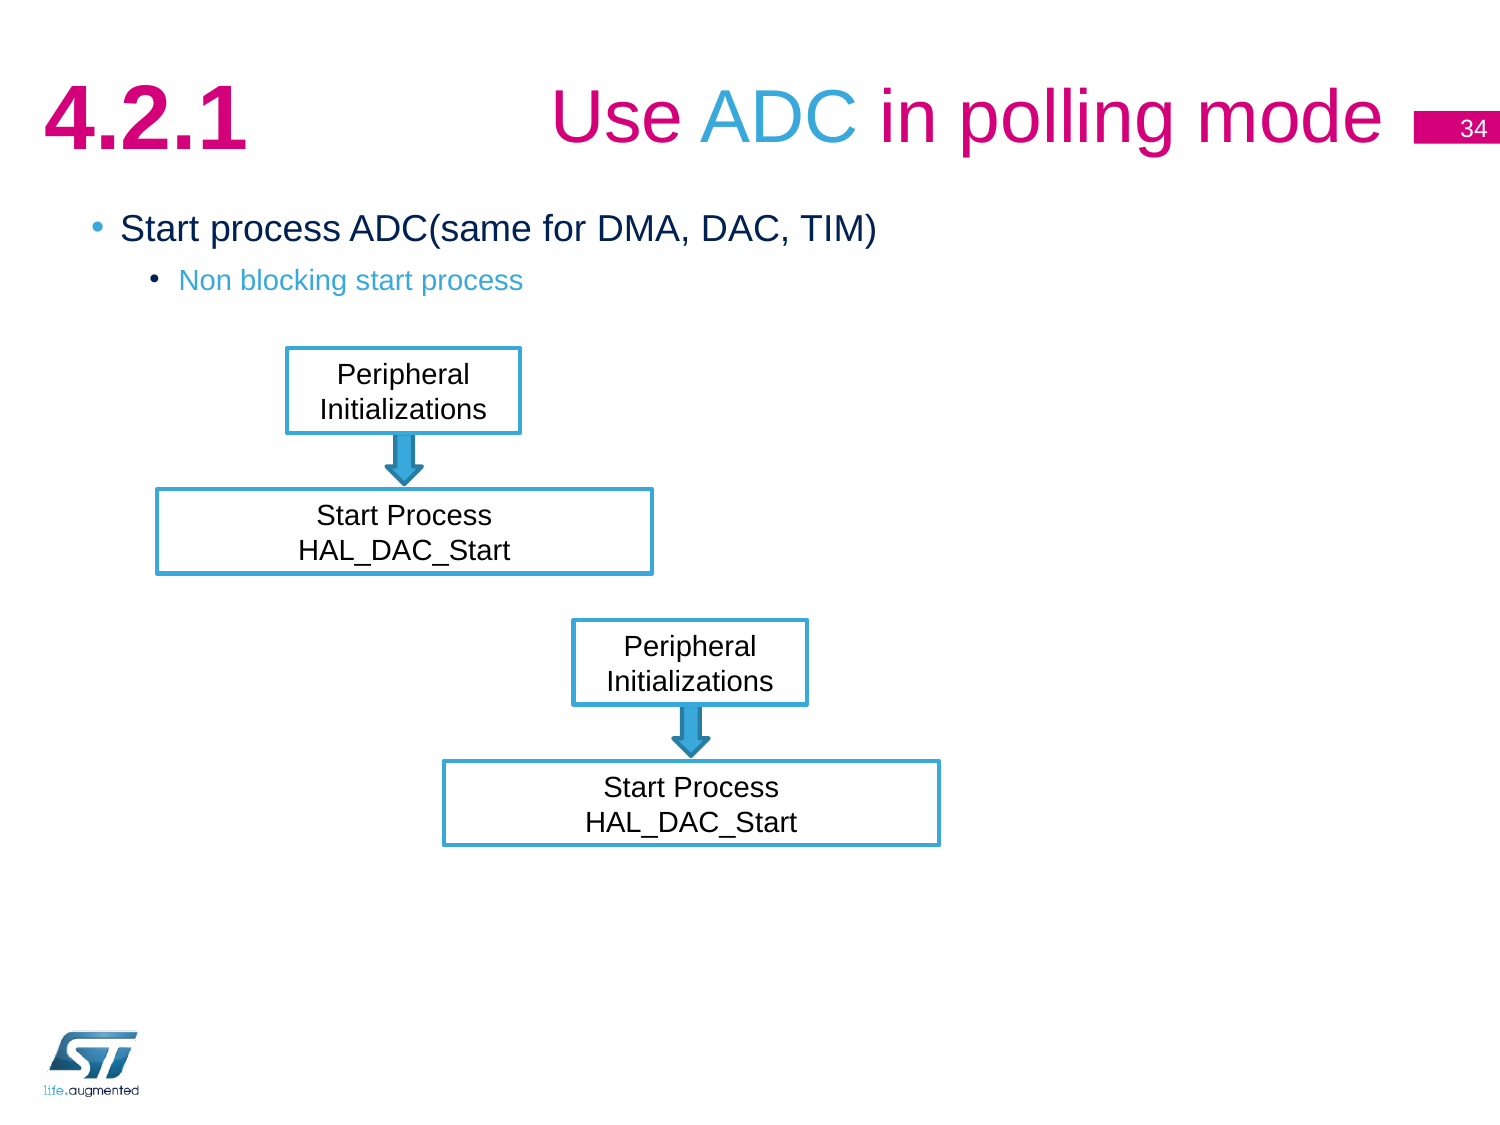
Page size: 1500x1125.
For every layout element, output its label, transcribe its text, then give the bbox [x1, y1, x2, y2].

slide_number 34 [1413, 111, 1500, 144]
list Start process ADC(same for DMA, DAC, TIM) Non blocking start process [75, 196, 1427, 306]
text_box Start Process HAL_DAC_Start [442, 759, 941, 847]
picture [36, 1022, 147, 1103]
title Use ADC in polling mode [74, 18, 1400, 196]
text_box Start Process HAL_DAC_Start [155, 487, 654, 576]
text_box 4.2.1 [29, 19, 313, 207]
text_box Peripheral Initializations [571, 618, 809, 707]
text_box Peripheral Initializations [285, 346, 522, 435]
text_box [384, 435, 424, 487]
text_box [671, 707, 711, 759]
